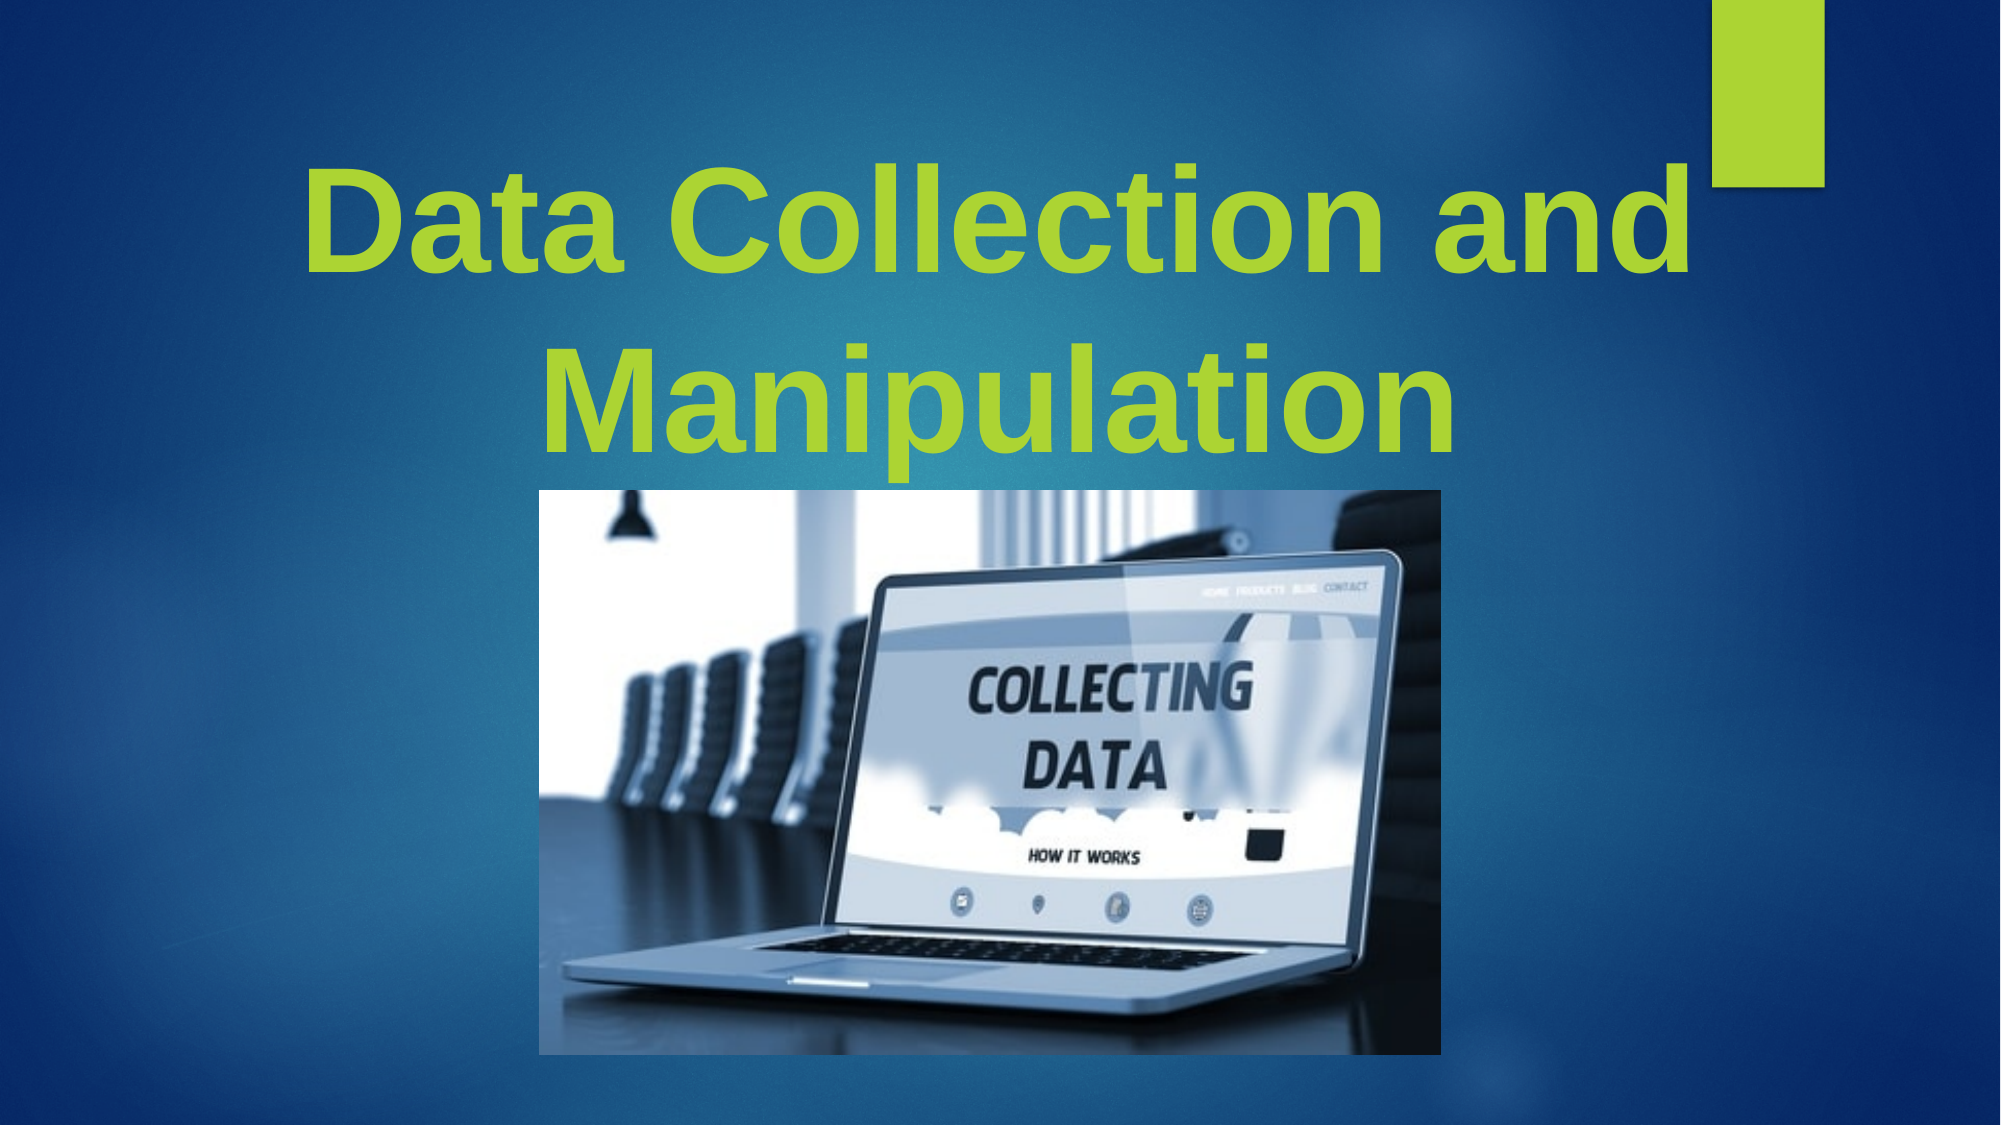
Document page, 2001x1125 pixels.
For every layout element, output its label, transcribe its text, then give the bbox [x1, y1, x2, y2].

picture [0, 0, 2001, 1125]
title Data Collection and Manipulation [173, 86, 1827, 491]
